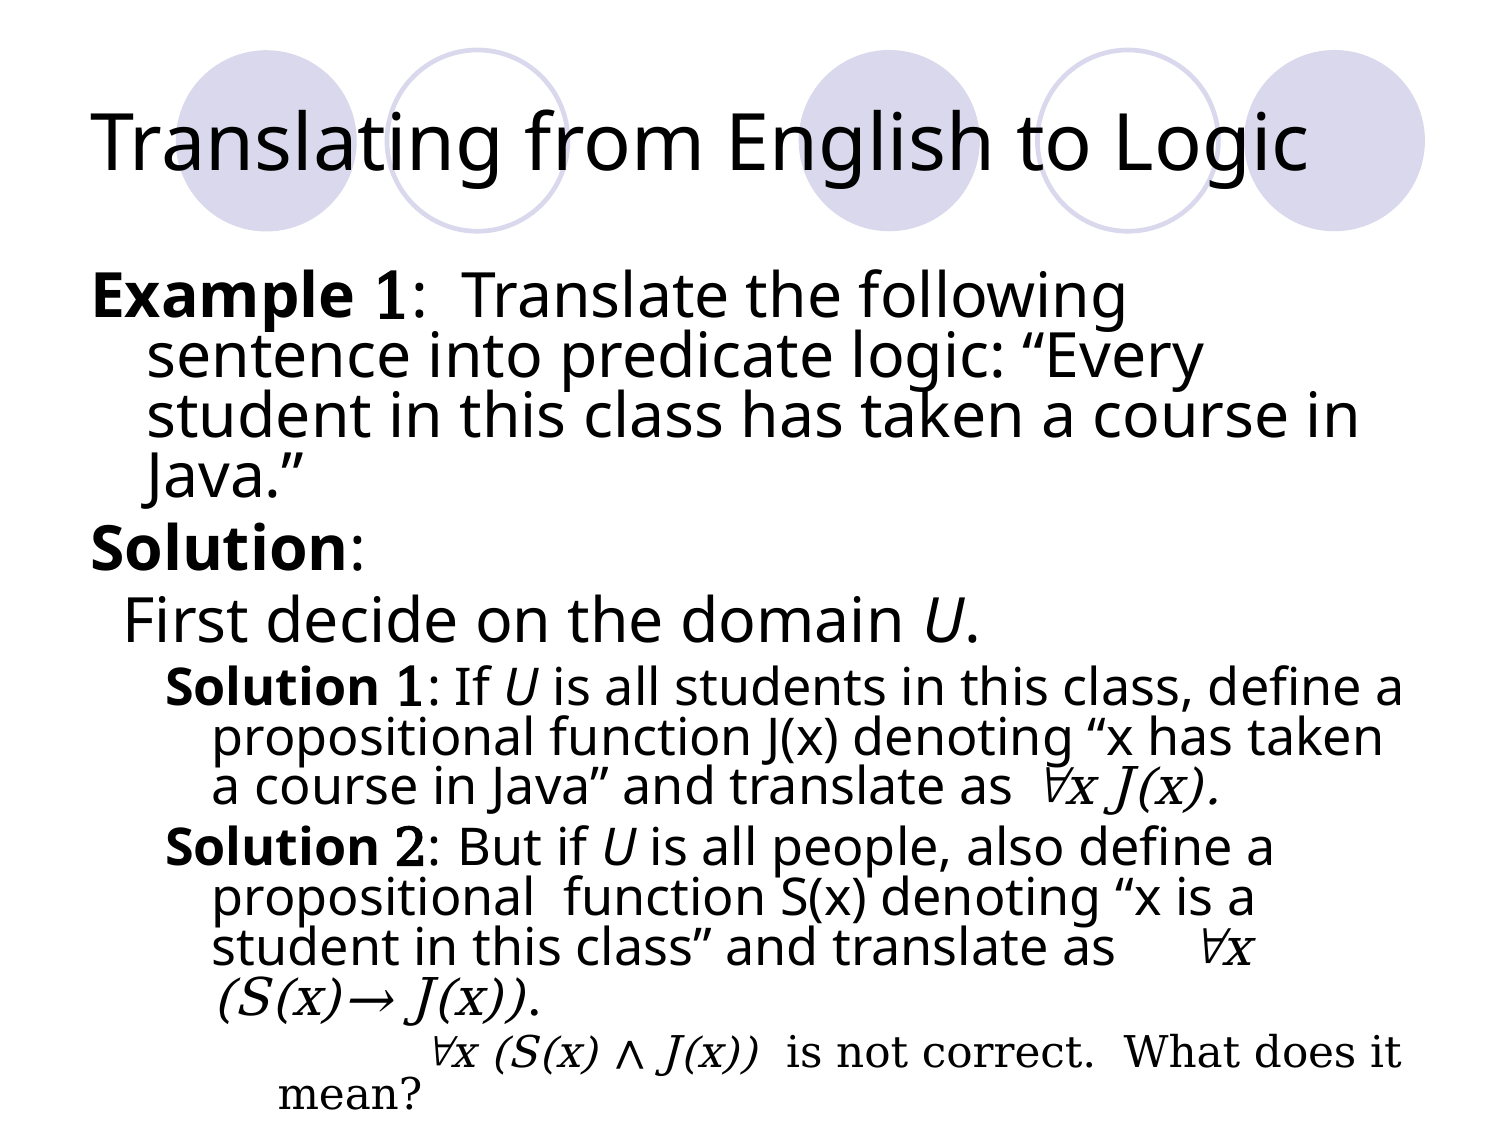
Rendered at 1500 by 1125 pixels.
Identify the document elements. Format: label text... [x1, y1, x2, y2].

title Translating from English to Logic [75, 45, 1425, 233]
list Example 1: Translate the following sentence into predicate logic: “Every student in this class has taken a course in Java.” Solution: First decide on the domain U. Solution 1: If U is all students in this class, define a propositional function J(x) denoting “x has taken a course in Java” and translate as x J(x). Solution 2: But if U is all people, also define a propositional function S(x) denoting “x is a student in this class” and translate as x (S(x)→ J(x)). x (S(x) ∧ J(x)) is not correct. What does it mean? [75, 262, 1425, 1006]
